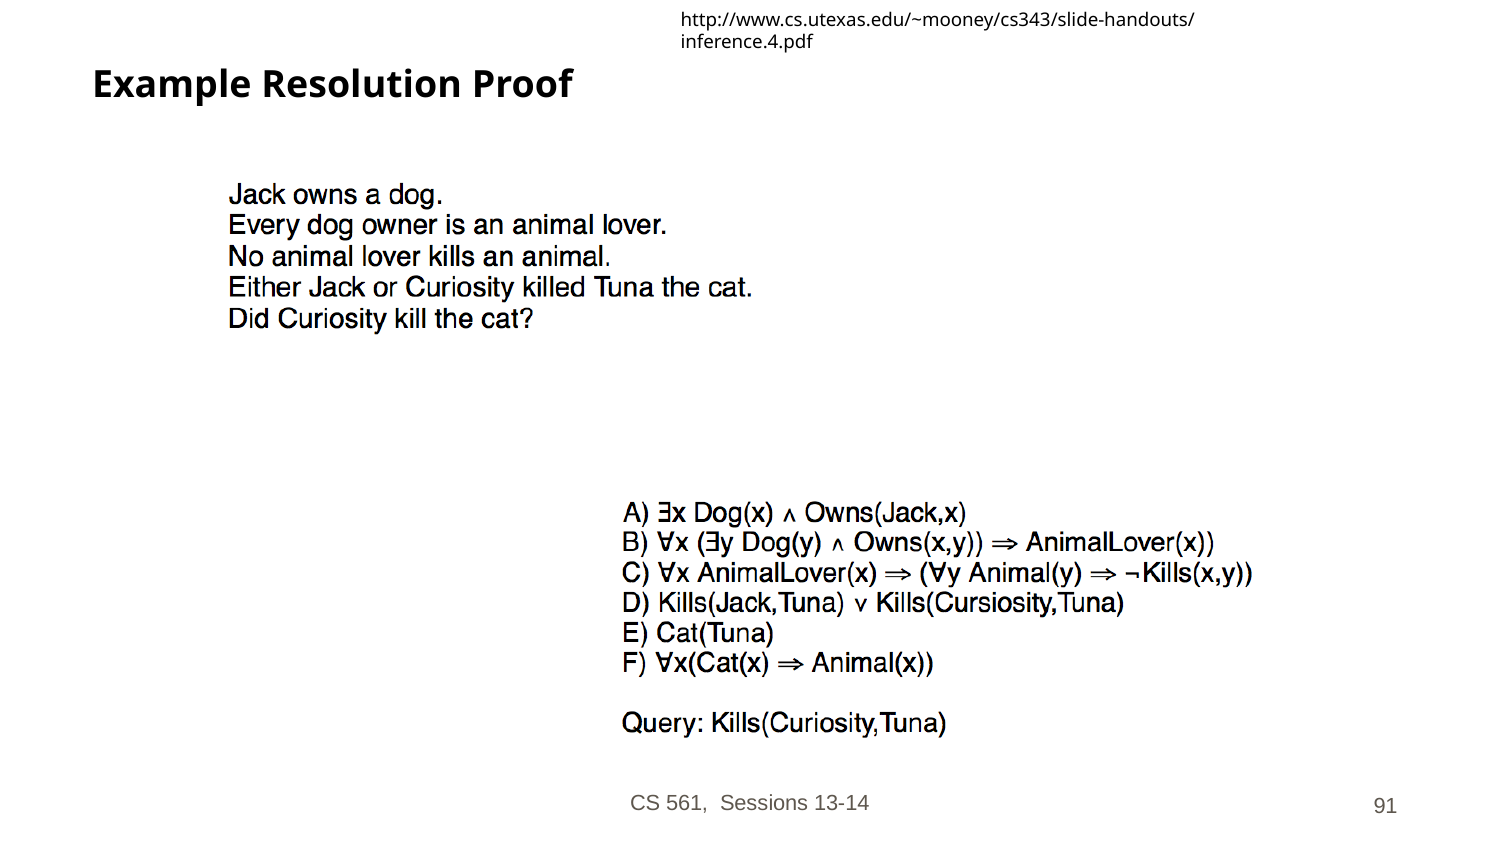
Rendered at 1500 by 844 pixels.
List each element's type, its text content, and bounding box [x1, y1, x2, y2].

text_box http://www.cs.utexas.edu/~mooney/cs343/slide-handouts/inference.4.pdf [665, 0, 1313, 60]
picture [224, 177, 760, 336]
footer CS 561, Sessions 13-14 [512, 766, 988, 823]
title Example Resolution Proof [77, 28, 1415, 113]
picture [618, 496, 1255, 746]
slide_number ‹#› [1100, 768, 1413, 826]
